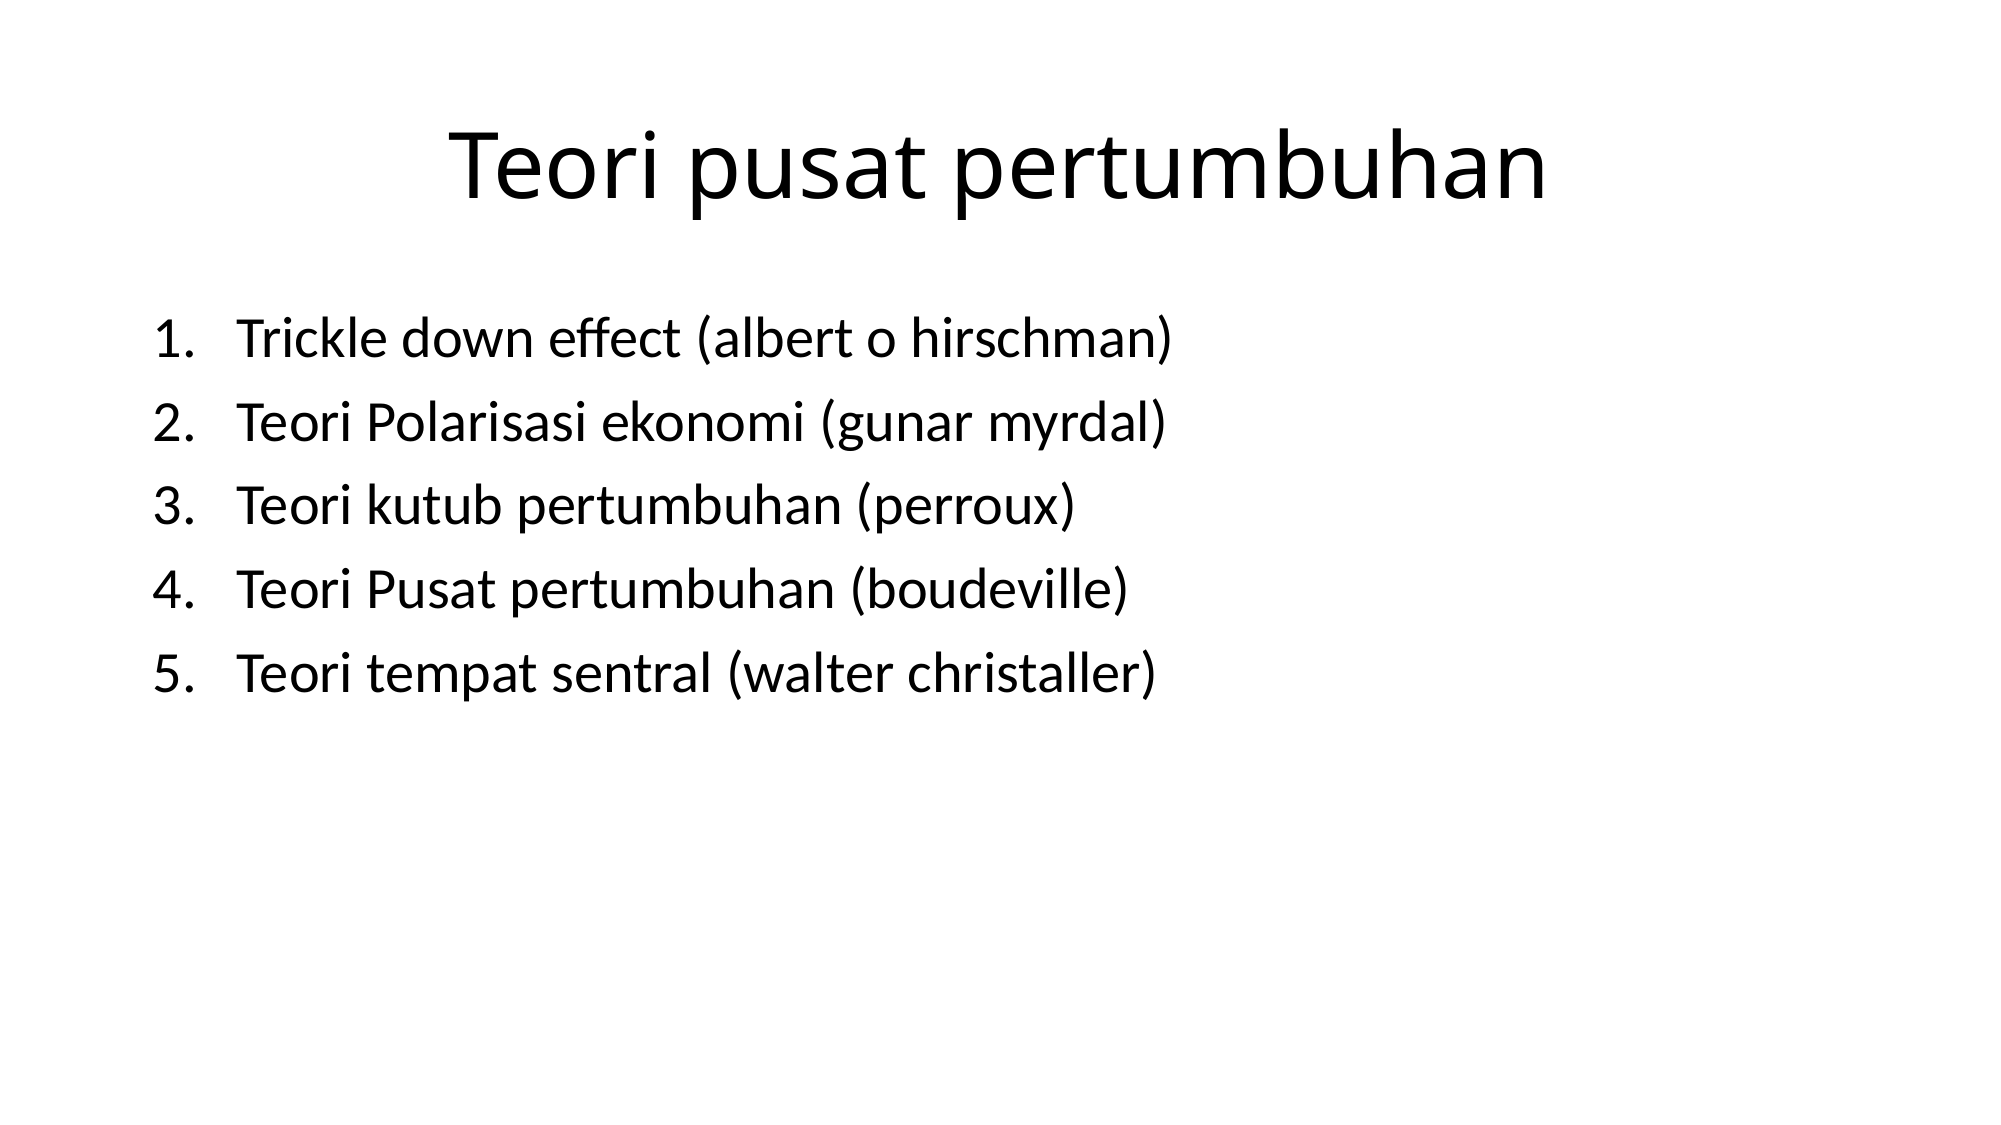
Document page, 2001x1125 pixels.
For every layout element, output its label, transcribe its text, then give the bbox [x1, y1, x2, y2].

list Trickle down effect (albert o hirschman) Teori Polarisasi ekonomi (gunar myrdal) Teori kutub pertumbuhan (perroux) Teori Pusat pertumbuhan (boudeville) Teori tempat sentral (walter christaller) [137, 299, 1863, 1014]
title Teori pusat pertumbuhan [137, 59, 1863, 278]
